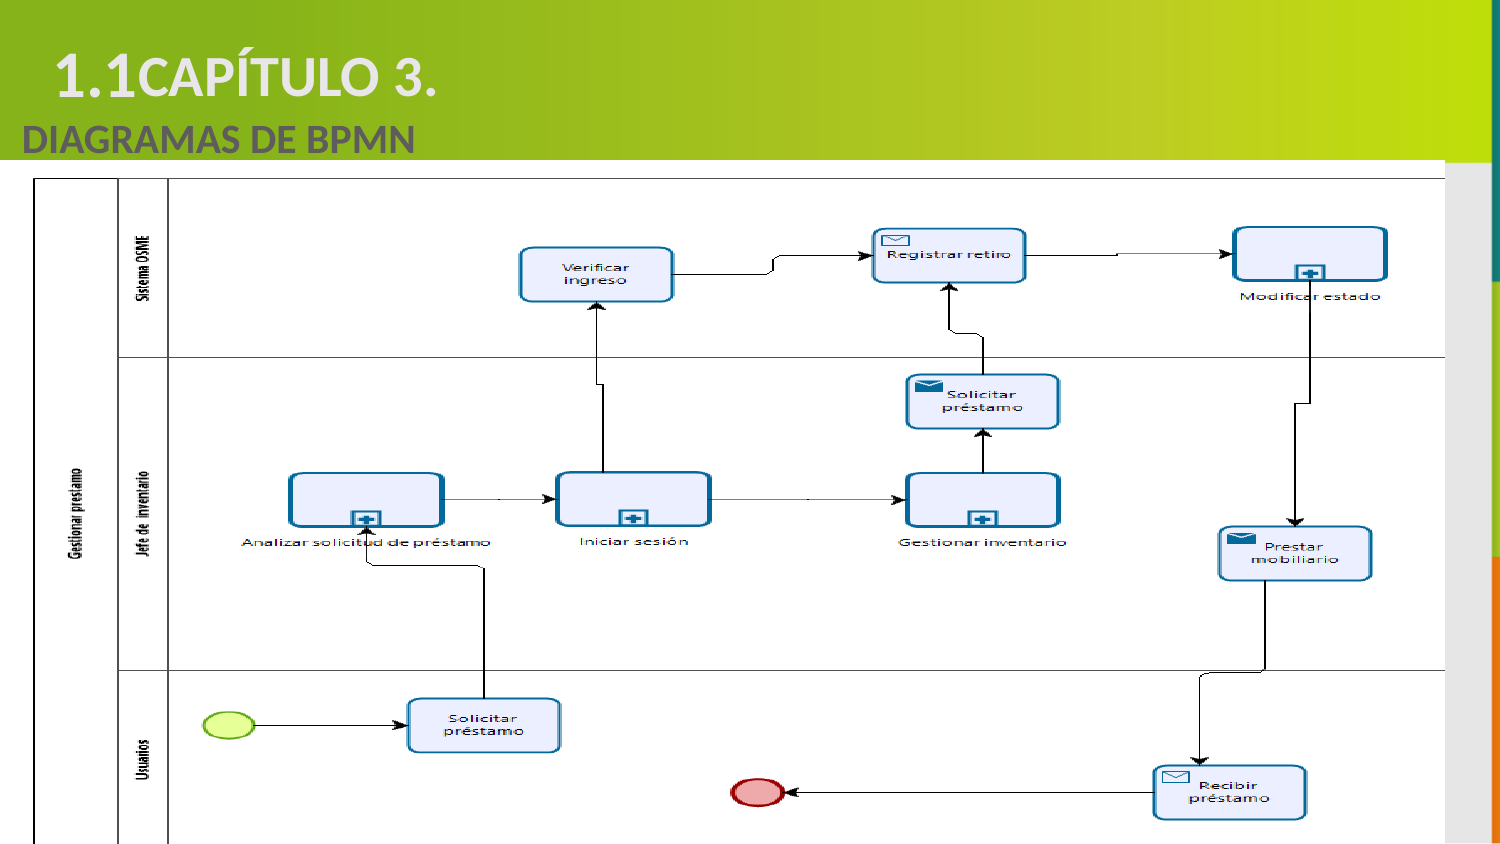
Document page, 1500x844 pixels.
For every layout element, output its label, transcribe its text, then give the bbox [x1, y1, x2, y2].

text_box CAPÍTULO 3. [209, 31, 655, 103]
text_box 1.1 [37, 23, 209, 103]
text_box DIAGRAMAS DE BPMN [6, 103, 1084, 159]
picture [0, 0, 1500, 844]
